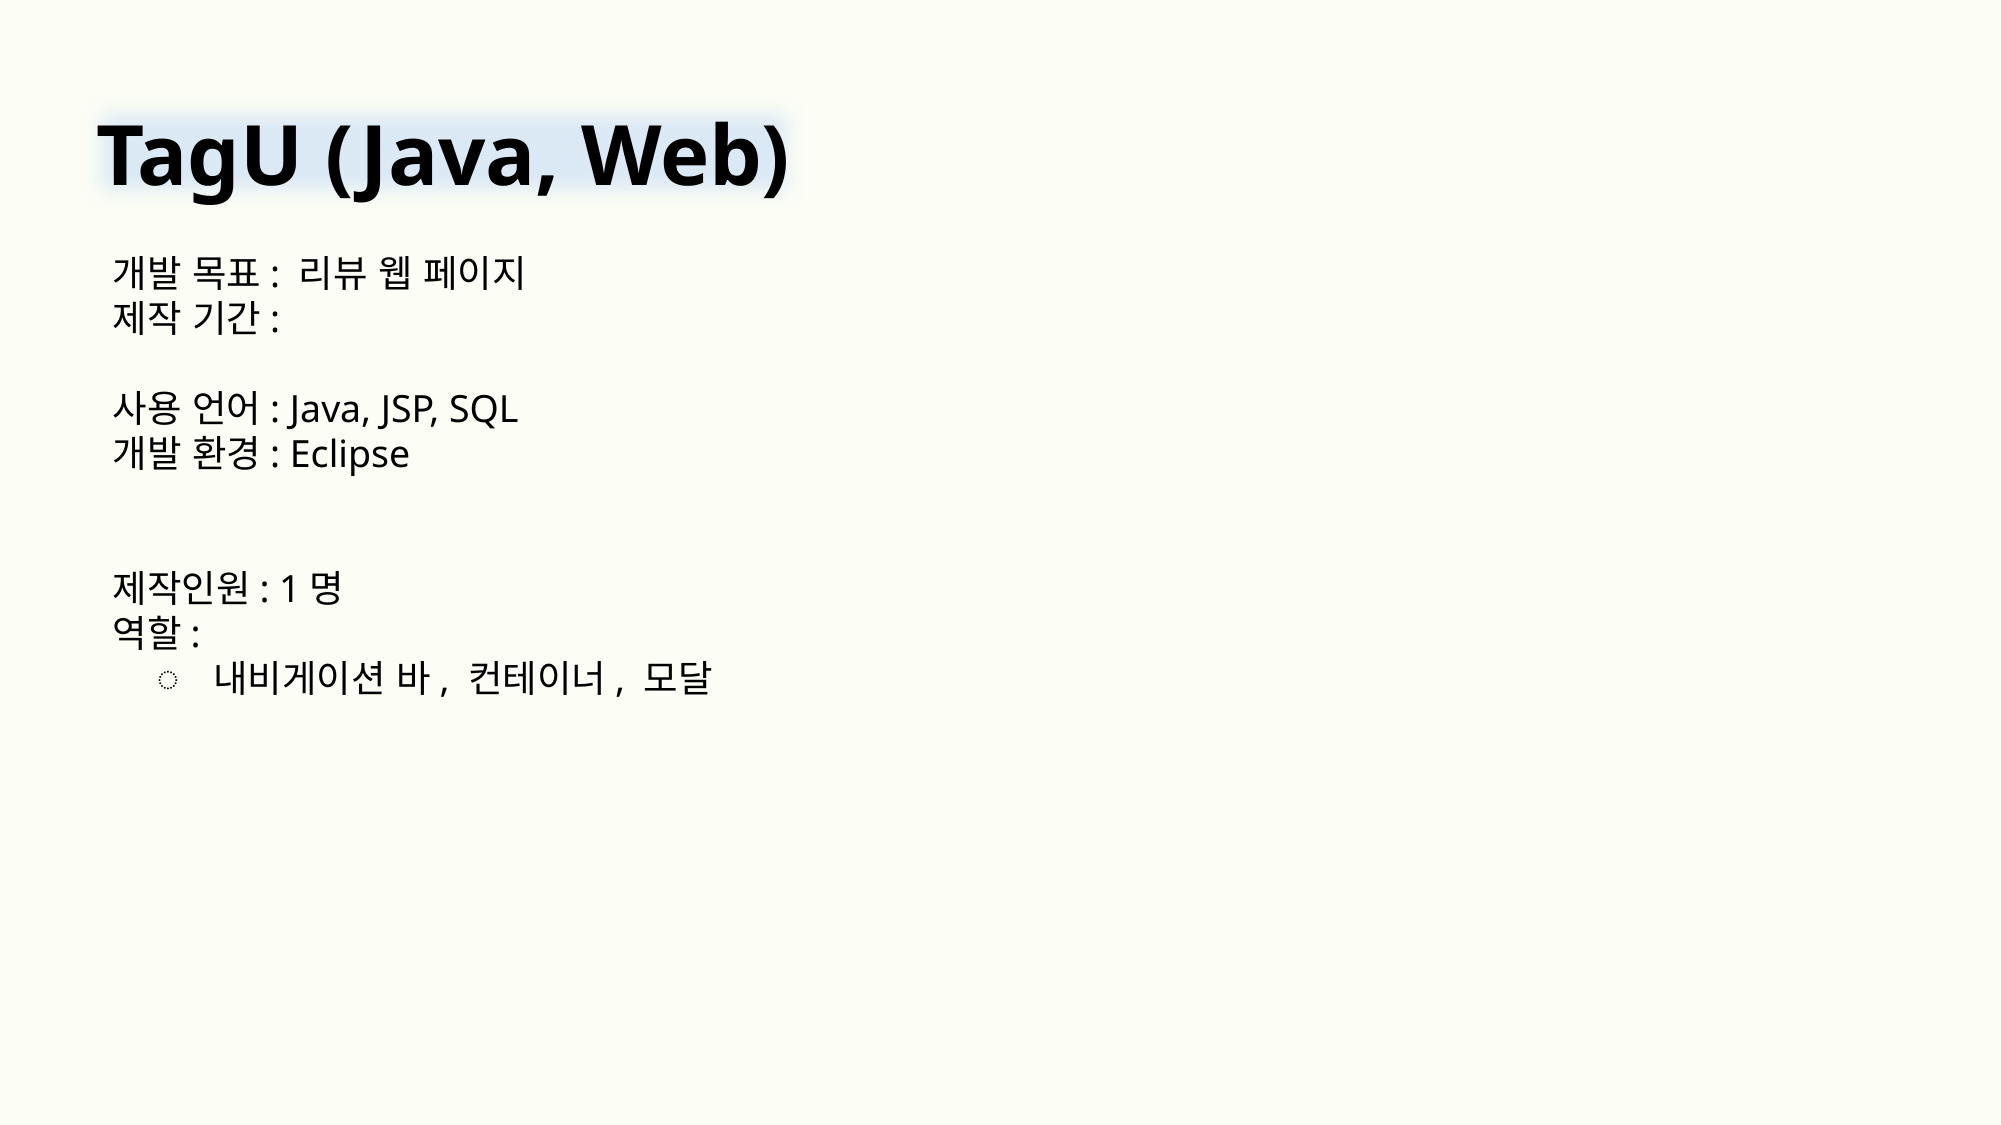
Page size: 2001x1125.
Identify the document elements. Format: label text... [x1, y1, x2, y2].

text_box 개발 목표: 리뷰 웹 페이지 제작 기간: 사용 언어: Java, JSP, SQL 개발 환경: Eclipse 제작인원: 1명 역할: 내비게이션 바, 컨테이너, 모달 [97, 242, 1953, 708]
text_box TagU (Java, Web) [117, 131, 771, 175]
